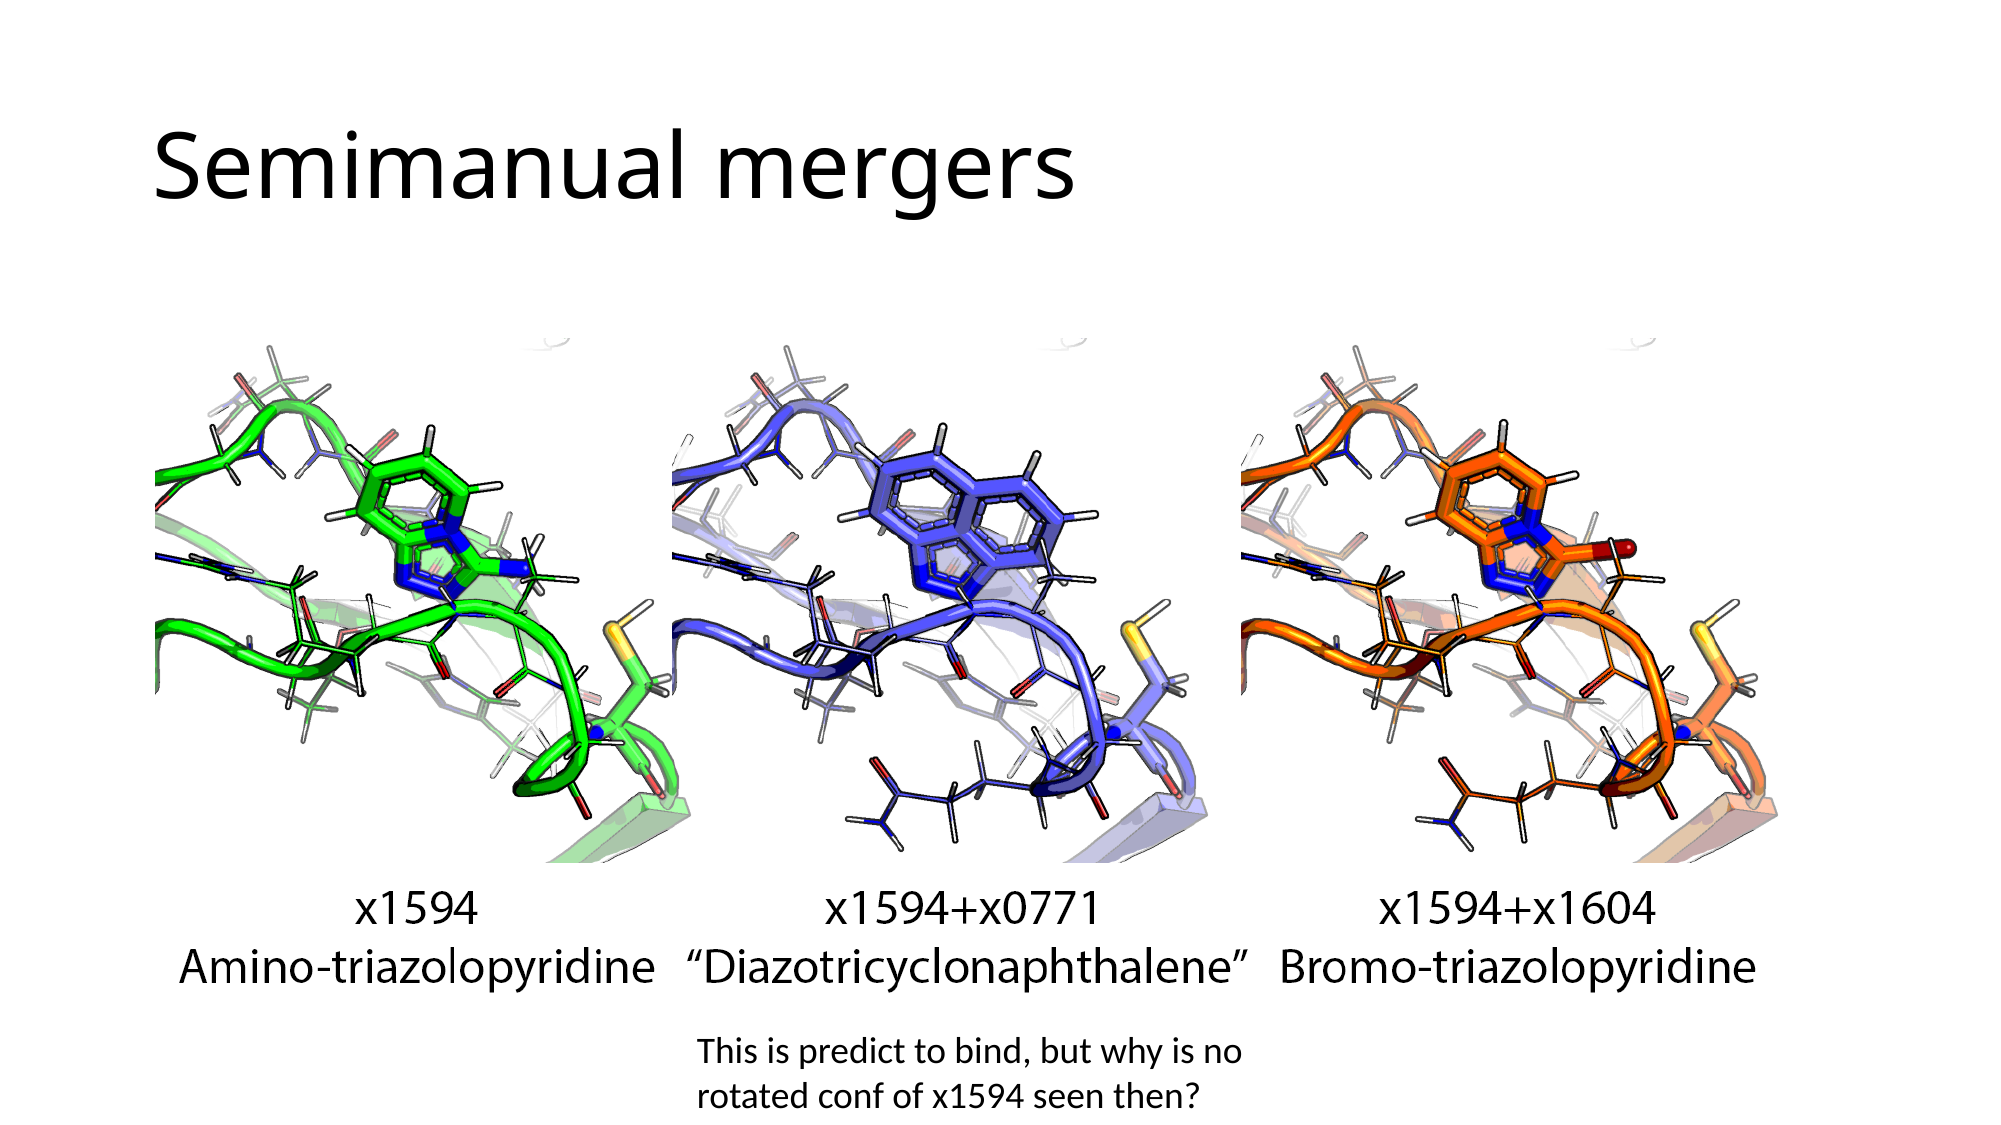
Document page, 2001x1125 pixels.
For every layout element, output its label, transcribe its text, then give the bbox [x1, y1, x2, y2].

text_box This is predict to bind, but why is no rotated conf of x1594 seen then? [682, 1018, 1337, 1124]
title Semimanual mergers [137, 59, 1863, 278]
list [155, 338, 1863, 993]
